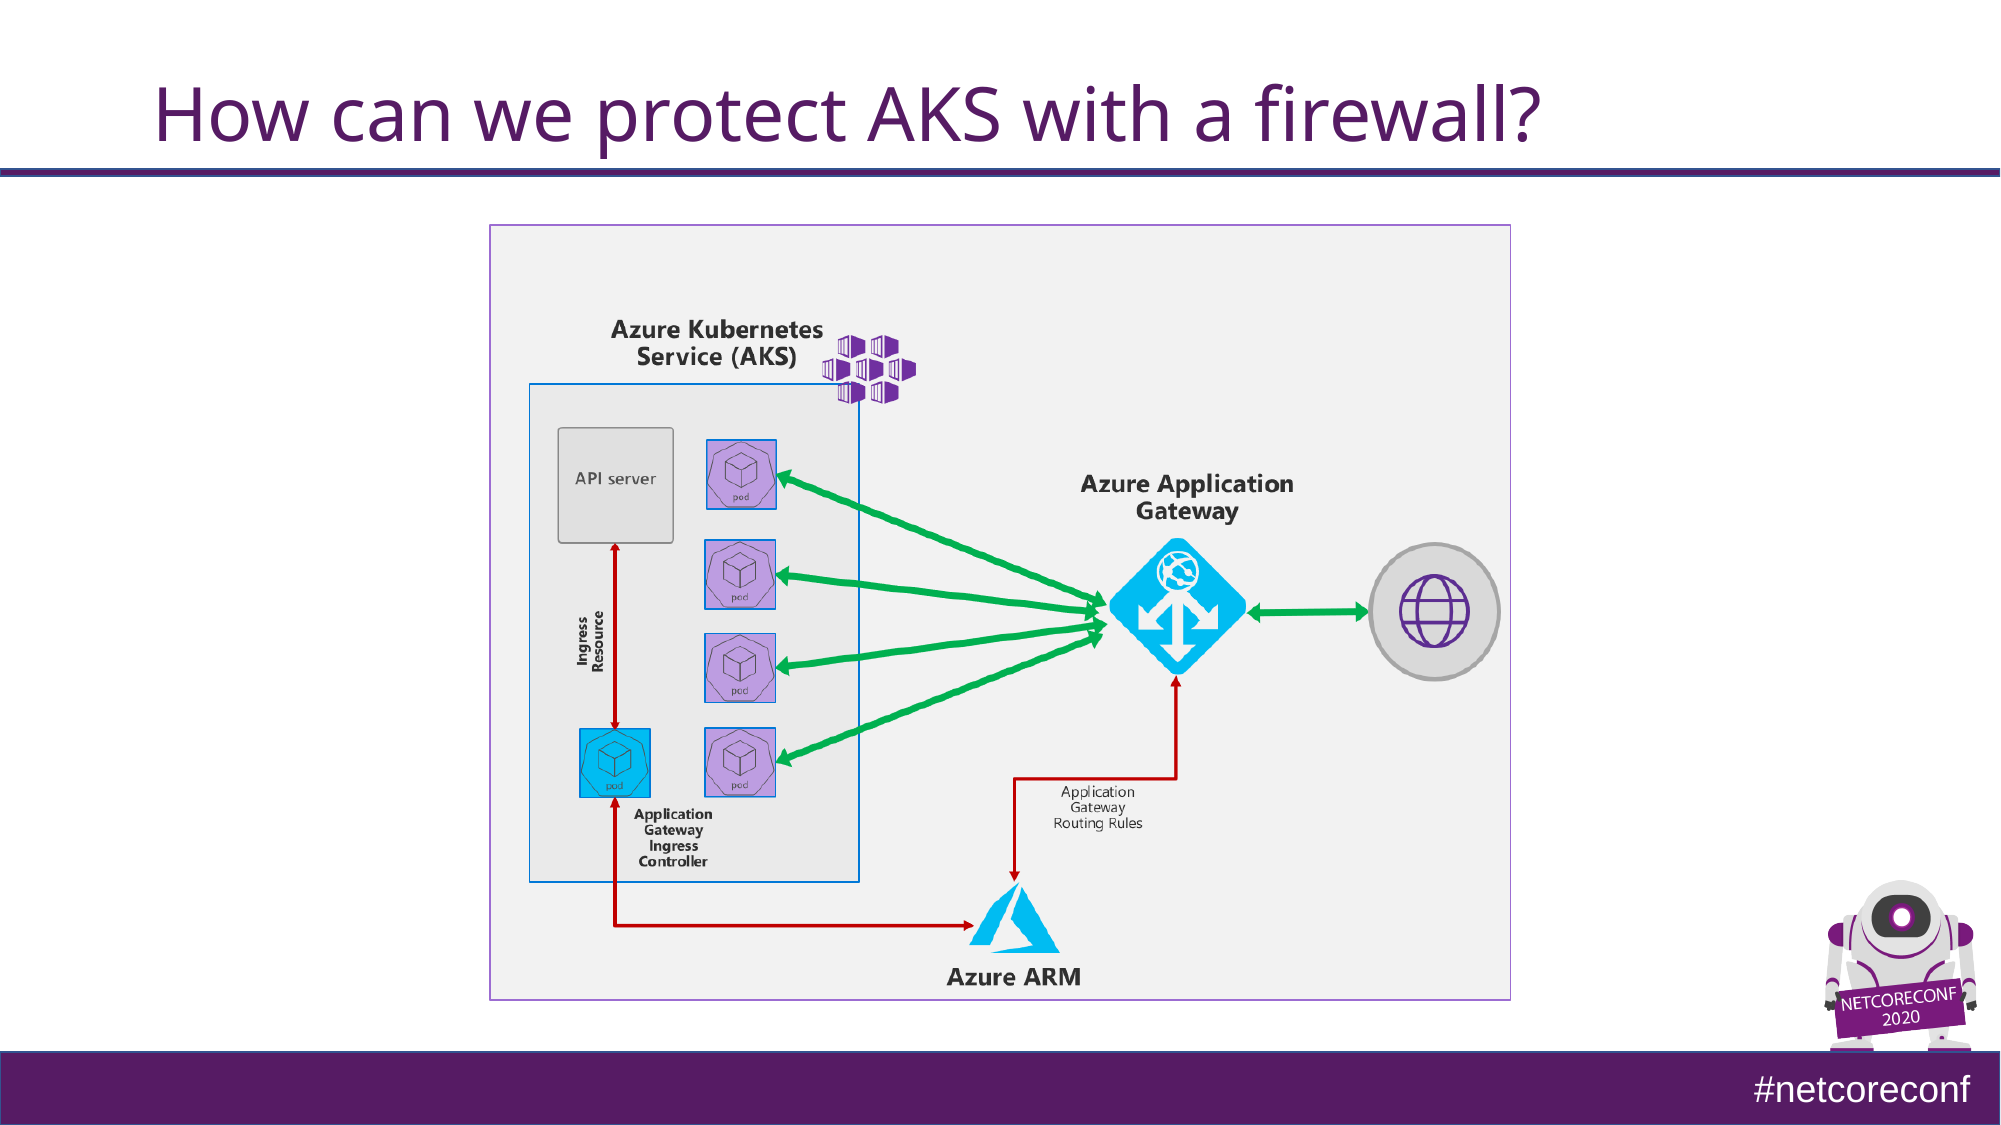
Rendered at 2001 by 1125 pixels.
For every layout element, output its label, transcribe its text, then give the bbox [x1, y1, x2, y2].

picture [489, 224, 1511, 1071]
title How can we protect AKS with a firewall? [137, 20, 1863, 213]
picture [1824, 880, 1977, 1051]
